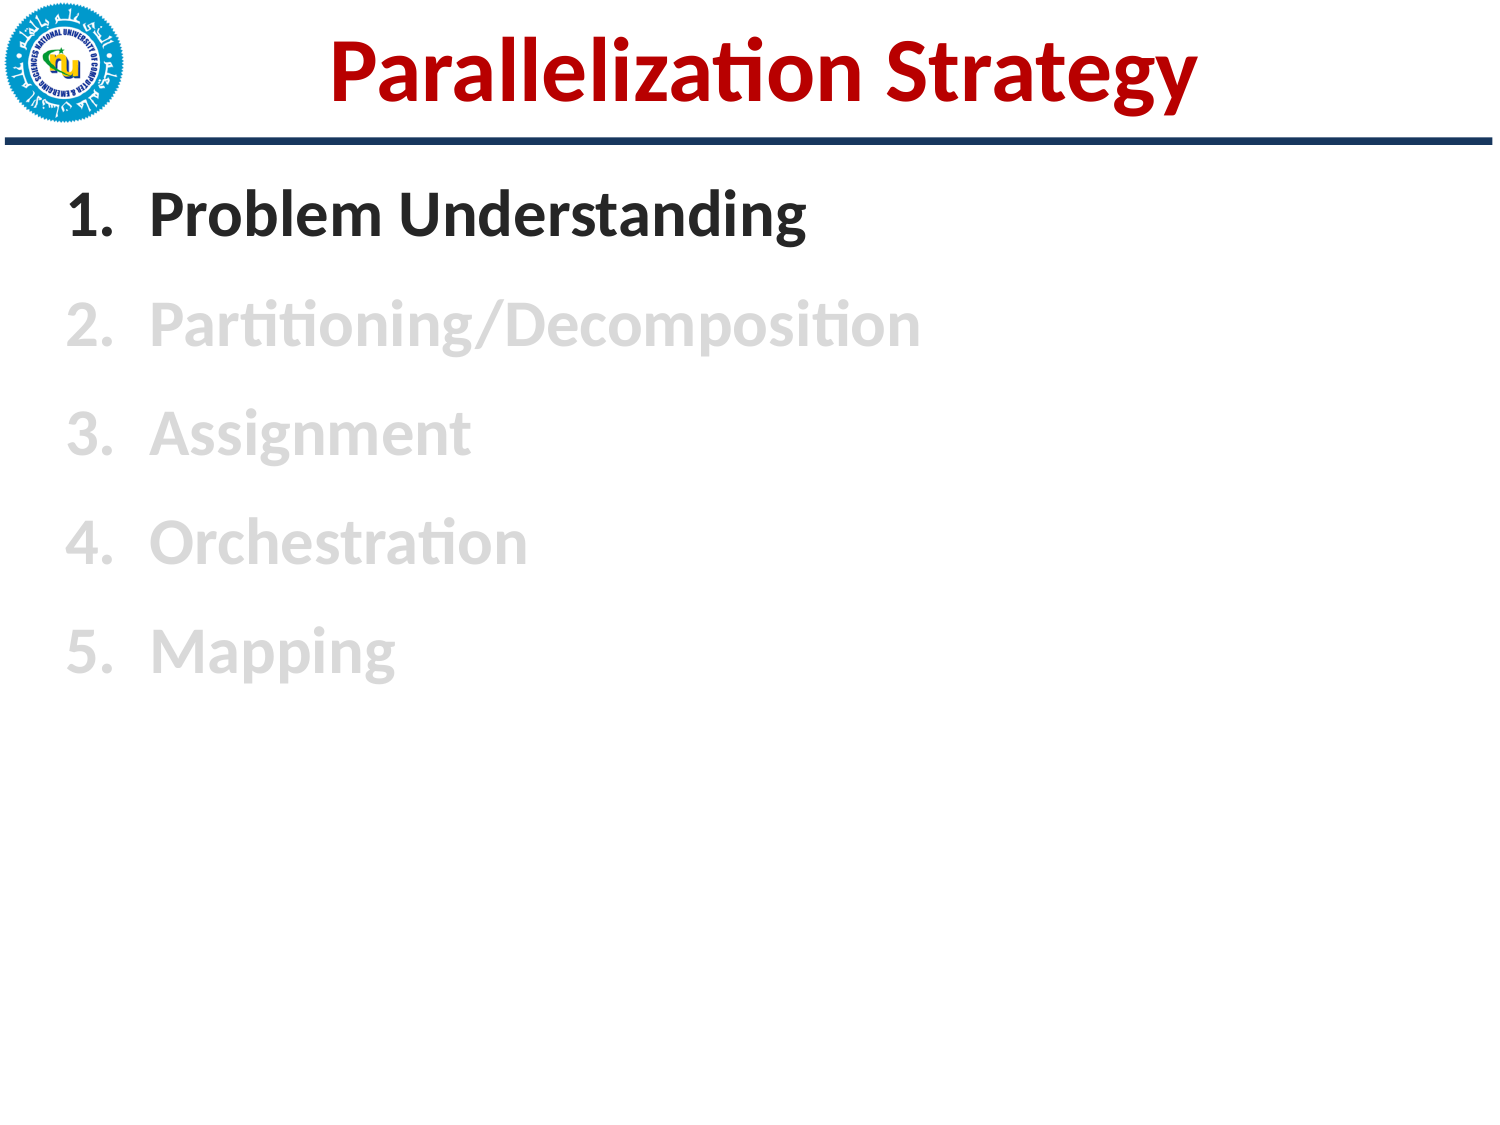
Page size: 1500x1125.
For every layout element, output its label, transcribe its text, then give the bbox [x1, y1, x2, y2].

list Problem Understanding Partitioning/Decomposition Assignment Orchestration Mapping [50, 162, 1475, 1100]
picture [18, 63, 24, 75]
text_box Parallelization Strategy [29, 0, 1500, 143]
text_box [3, 135, 1494, 147]
picture [4, 2, 29, 123]
